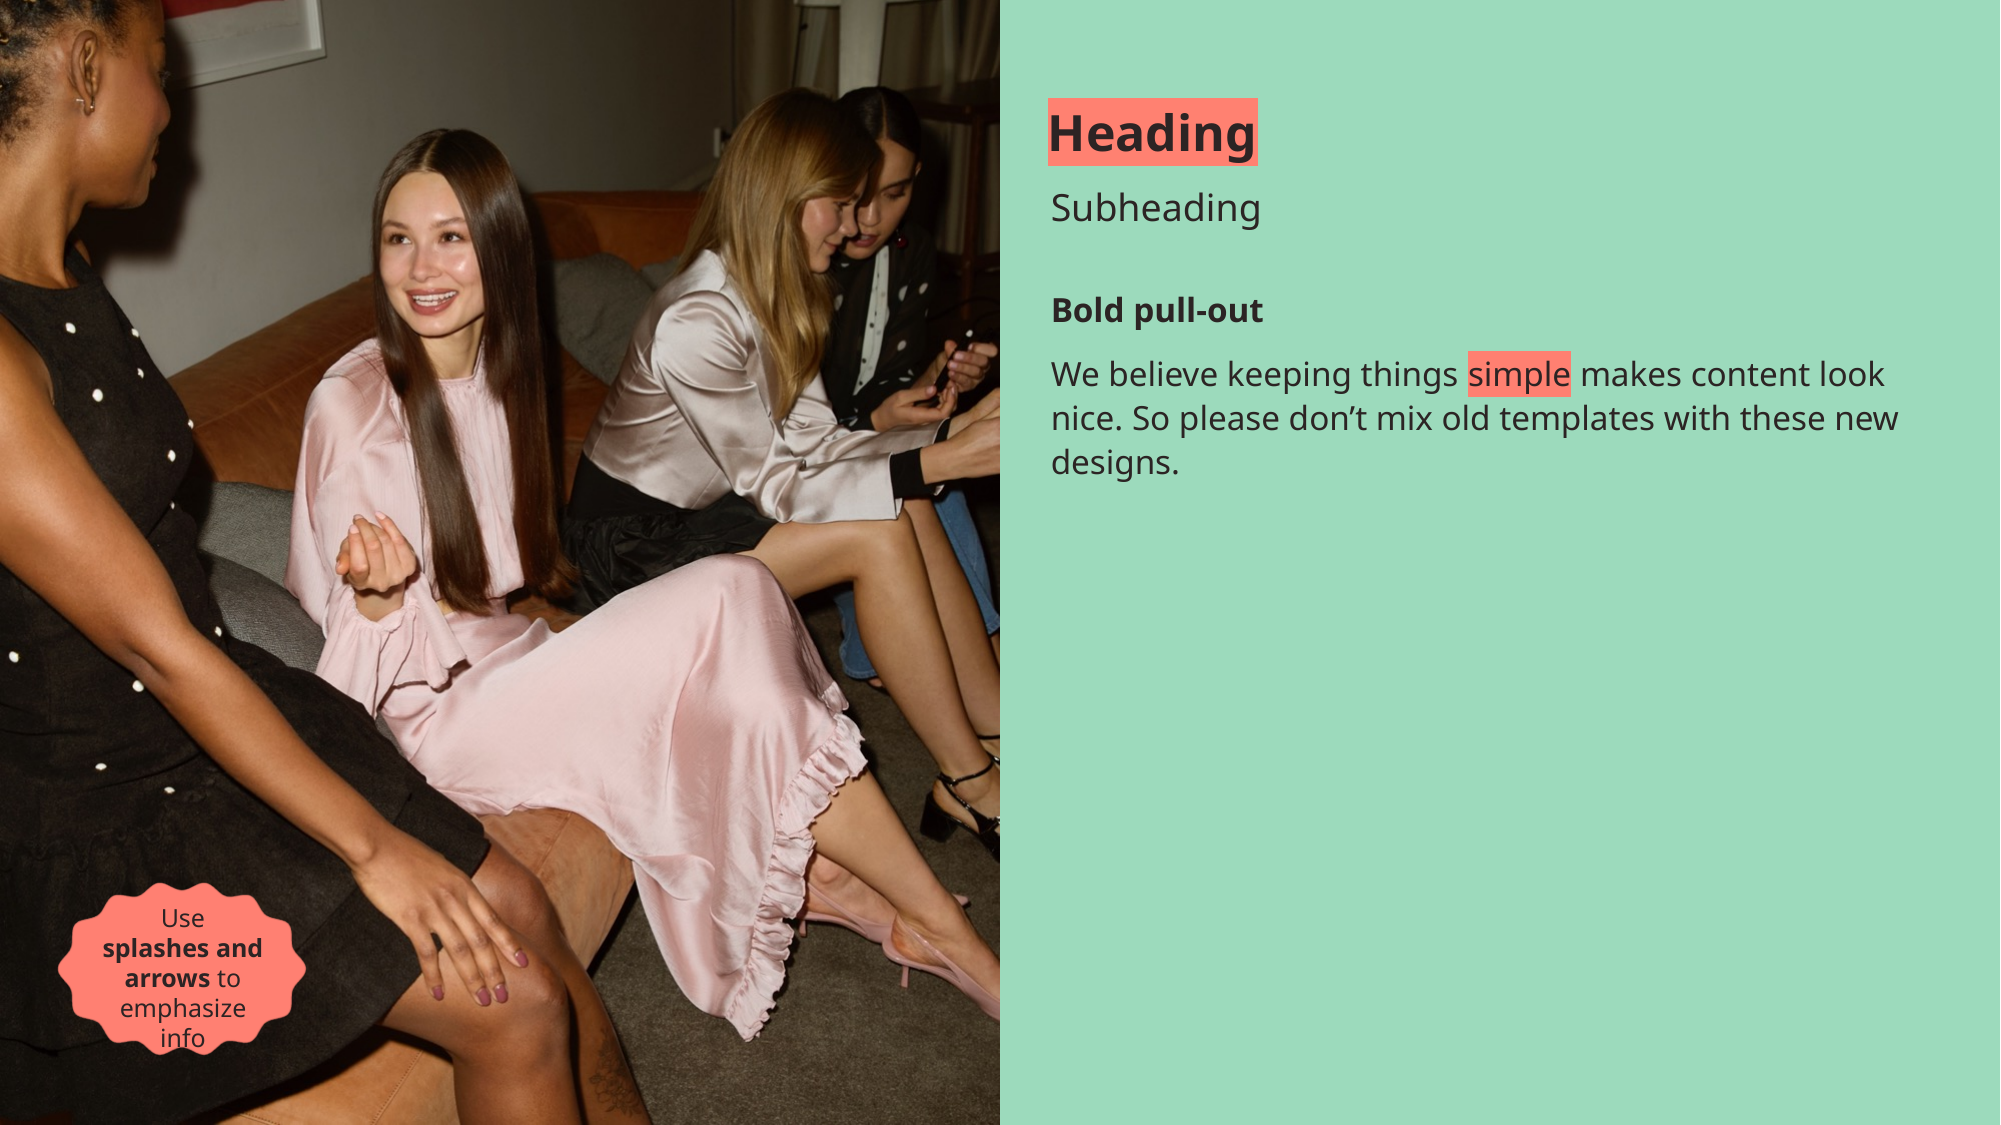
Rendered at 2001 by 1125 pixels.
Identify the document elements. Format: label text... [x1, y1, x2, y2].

title Heading [1047, 107, 1940, 184]
list Bold pull-out We believe keeping things simple makes content look nice. So please don’t mix old templates with these new designs. [1050, 284, 1940, 941]
picture [0, 0, 1000, 1125]
list Subheading [1050, 184, 1940, 240]
